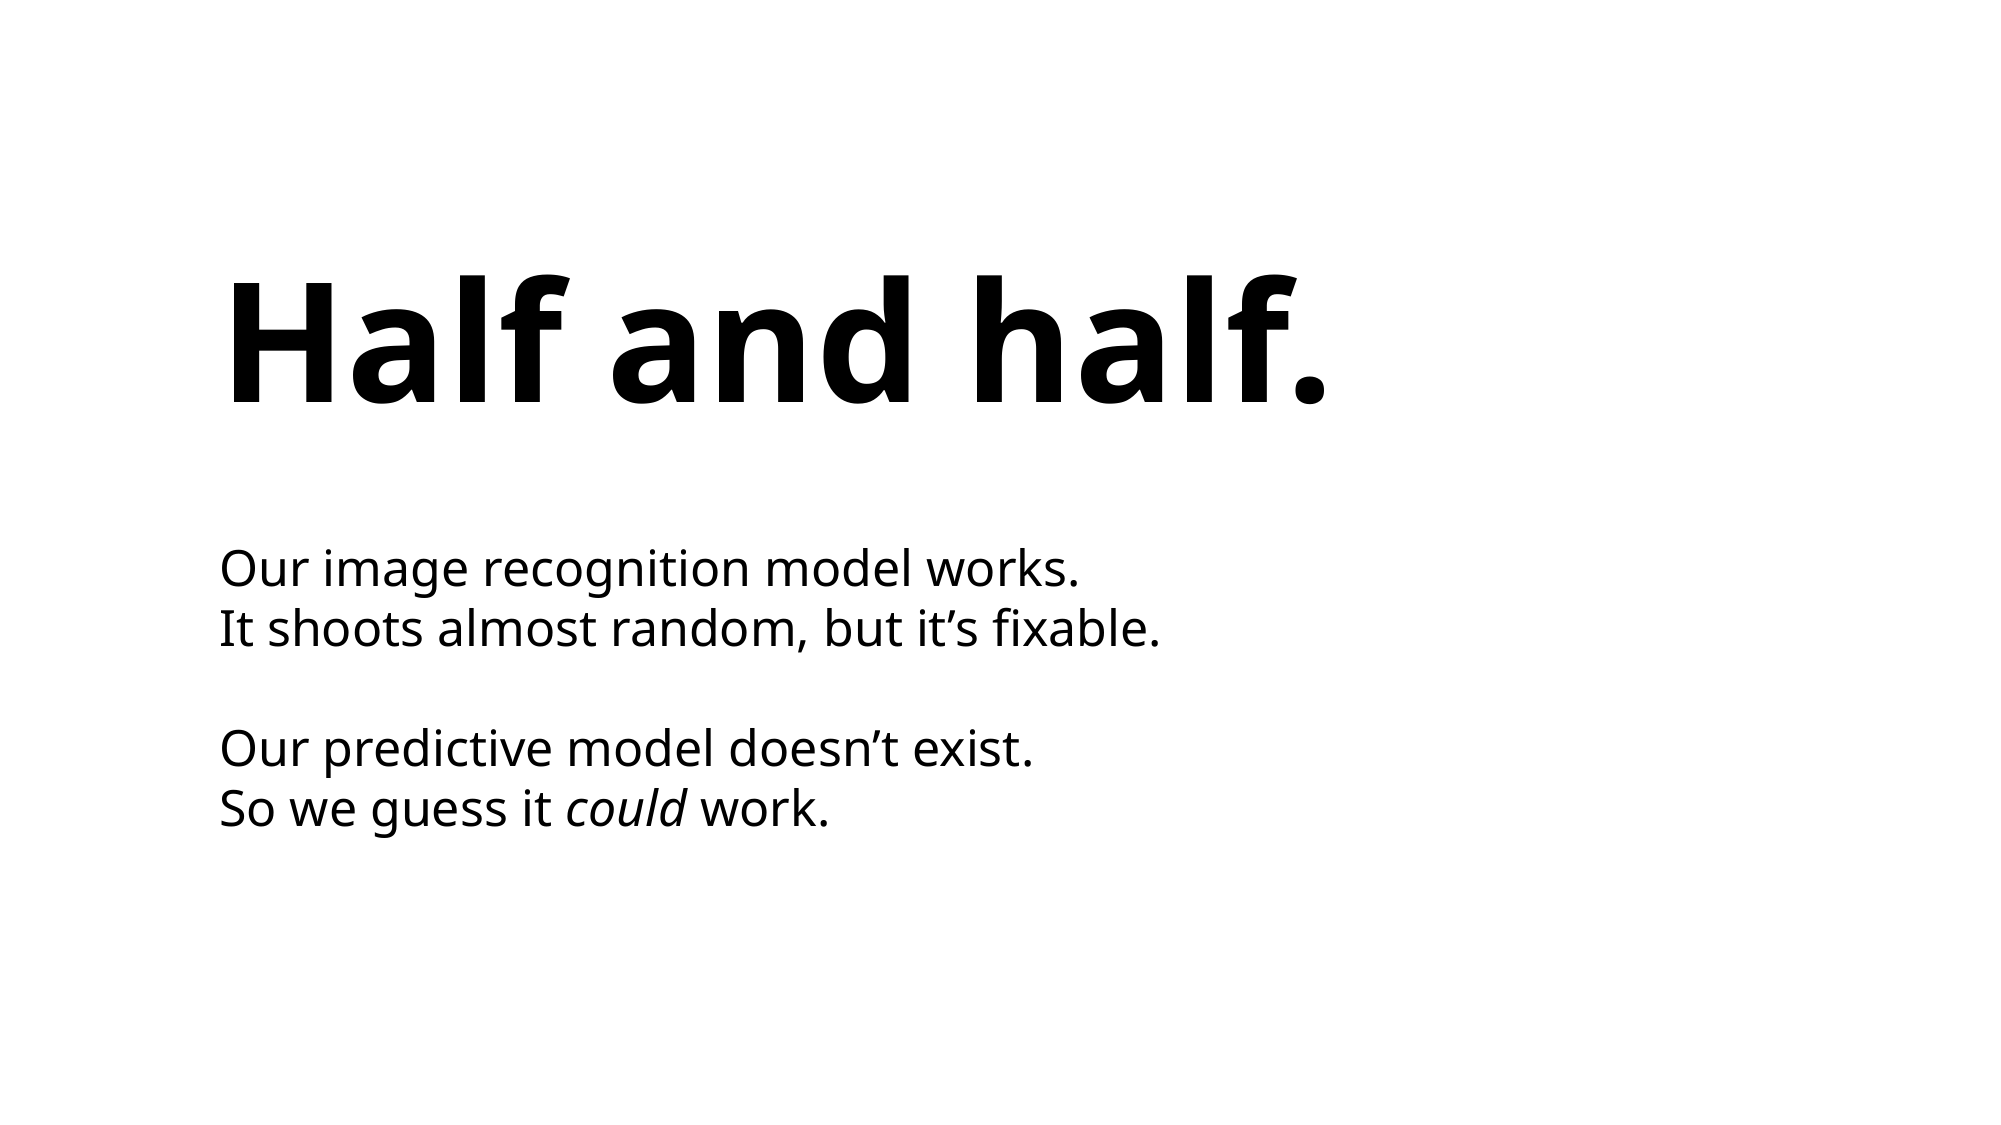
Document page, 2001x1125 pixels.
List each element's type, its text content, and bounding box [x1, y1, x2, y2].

text_box Half and half. [204, 259, 1525, 437]
text_box Our image recognition model works. It shoots almost random, but it’s fixable. Our predictive model doesn’t exist. So we guess it could work. [204, 529, 1836, 844]
